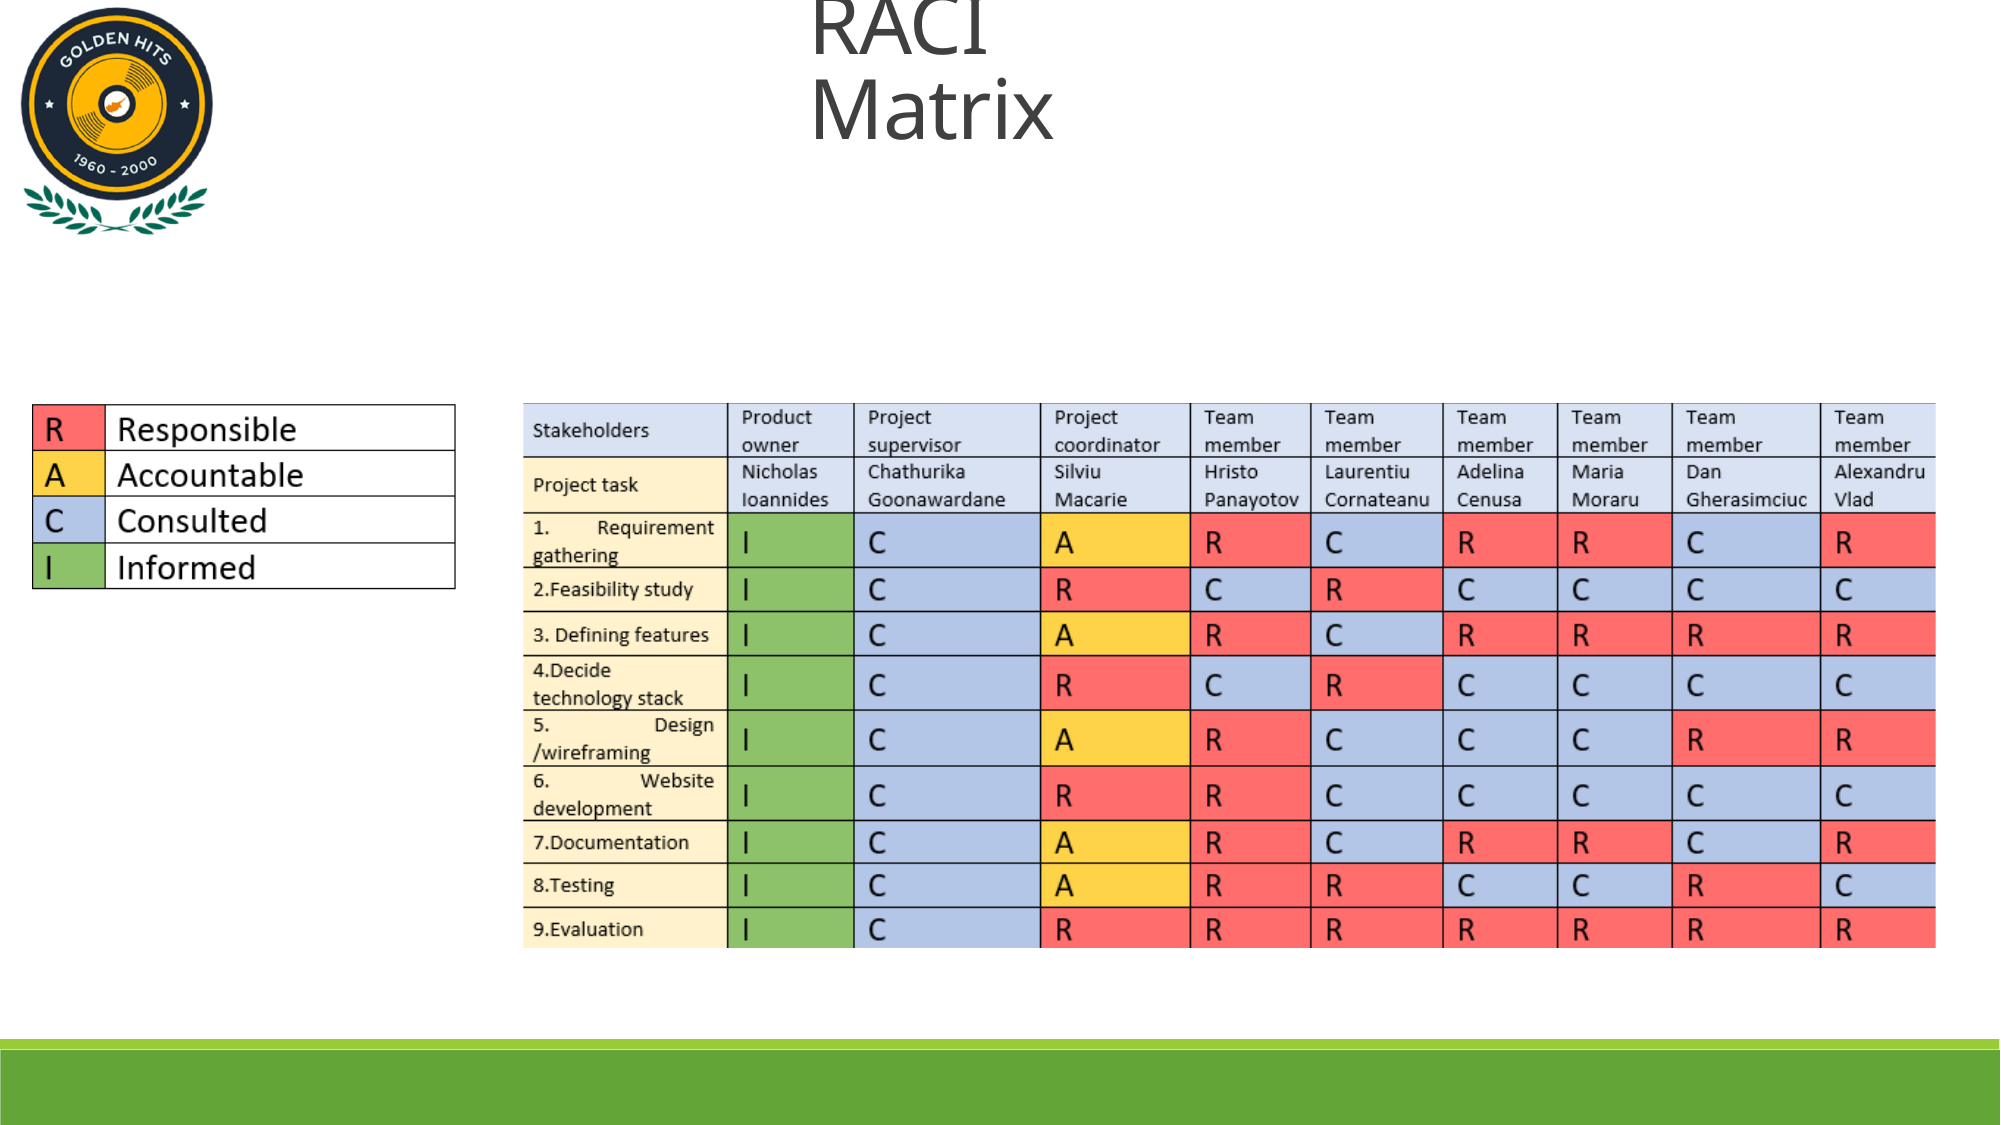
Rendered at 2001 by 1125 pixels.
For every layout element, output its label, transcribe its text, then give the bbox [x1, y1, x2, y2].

text_box RACI Matrix [794, 70, 1206, 164]
picture [522, 403, 1937, 948]
picture [0, 0, 246, 261]
picture [31, 403, 458, 594]
